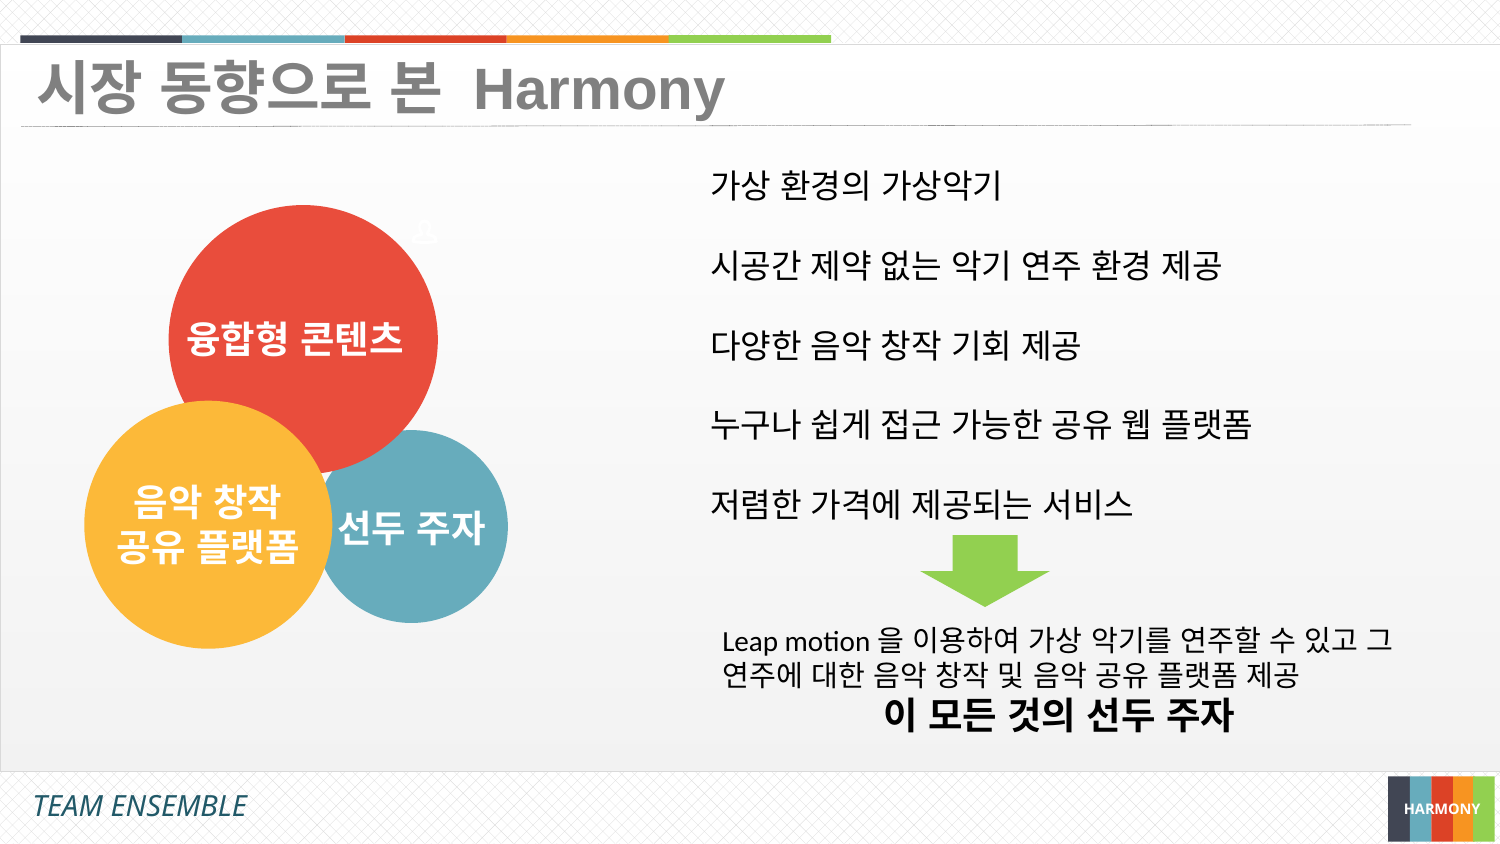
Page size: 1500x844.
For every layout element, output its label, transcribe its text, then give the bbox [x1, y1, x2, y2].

text_box [920, 535, 1051, 608]
text_box Leap motion을 이용하여 가상 악기를 연주할 수 있고 그 연주에 대한 음악 창작 및 음악 공유 플랫폼 제공 이 모든 것의 선두 주자 [707, 614, 1412, 745]
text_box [75, 400, 342, 649]
text_box 시장 동향으로 본 Harmony [21, 43, 1223, 129]
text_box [168, 204, 439, 475]
text_box 가상 환경의 가상악기 시공간 제약 없는 악기 연주 환경 제공 다양한 음악 창작 기회 제공 누구나 쉽게 접근 가능한 공유 웹 플랫폼 저렴한 가격에 제공되는 서비스 [695, 117, 1332, 532]
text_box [347, 429, 545, 624]
